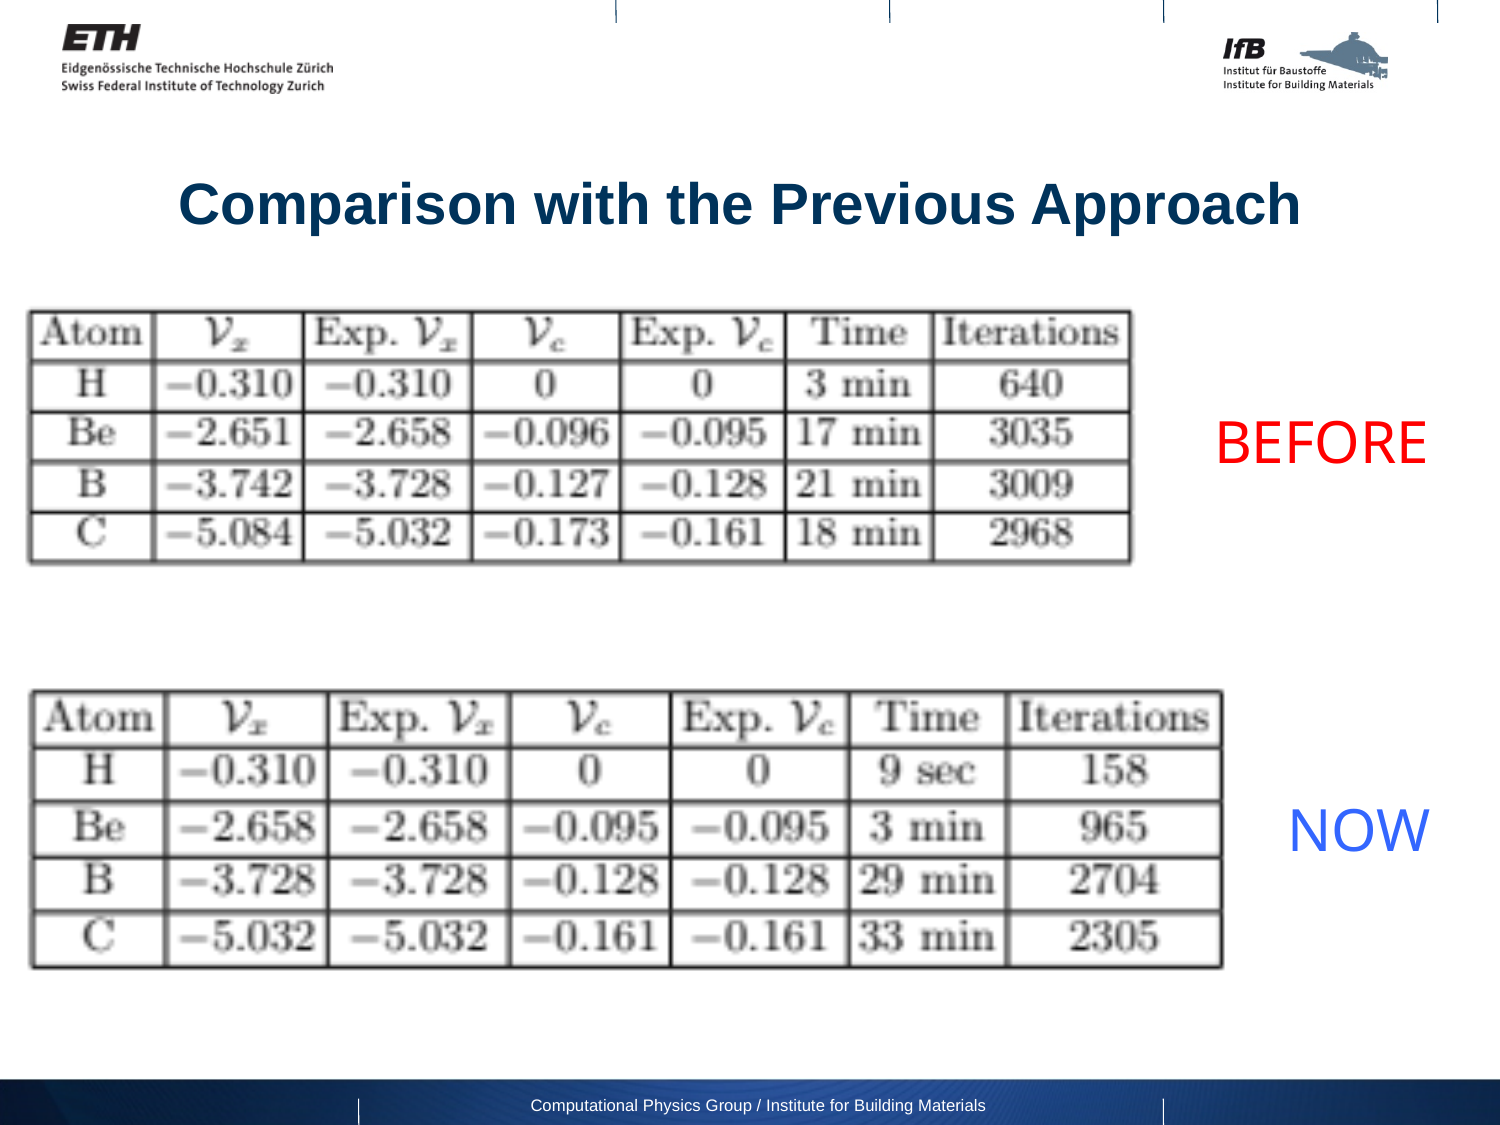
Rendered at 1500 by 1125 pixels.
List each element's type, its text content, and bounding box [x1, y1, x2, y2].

text_box NOW [1272, 785, 1446, 871]
text_box BEFORE [1199, 397, 1444, 483]
picture [62, 24, 333, 94]
footer Computational Physics Group / Institute for Building Materials [367, 1088, 1151, 1125]
picture [0, 1078, 1500, 1125]
picture [1223, 31, 1389, 93]
title Comparison with the Previous Approach [53, 168, 1429, 244]
picture [0, 672, 1244, 994]
picture [0, 270, 1164, 594]
